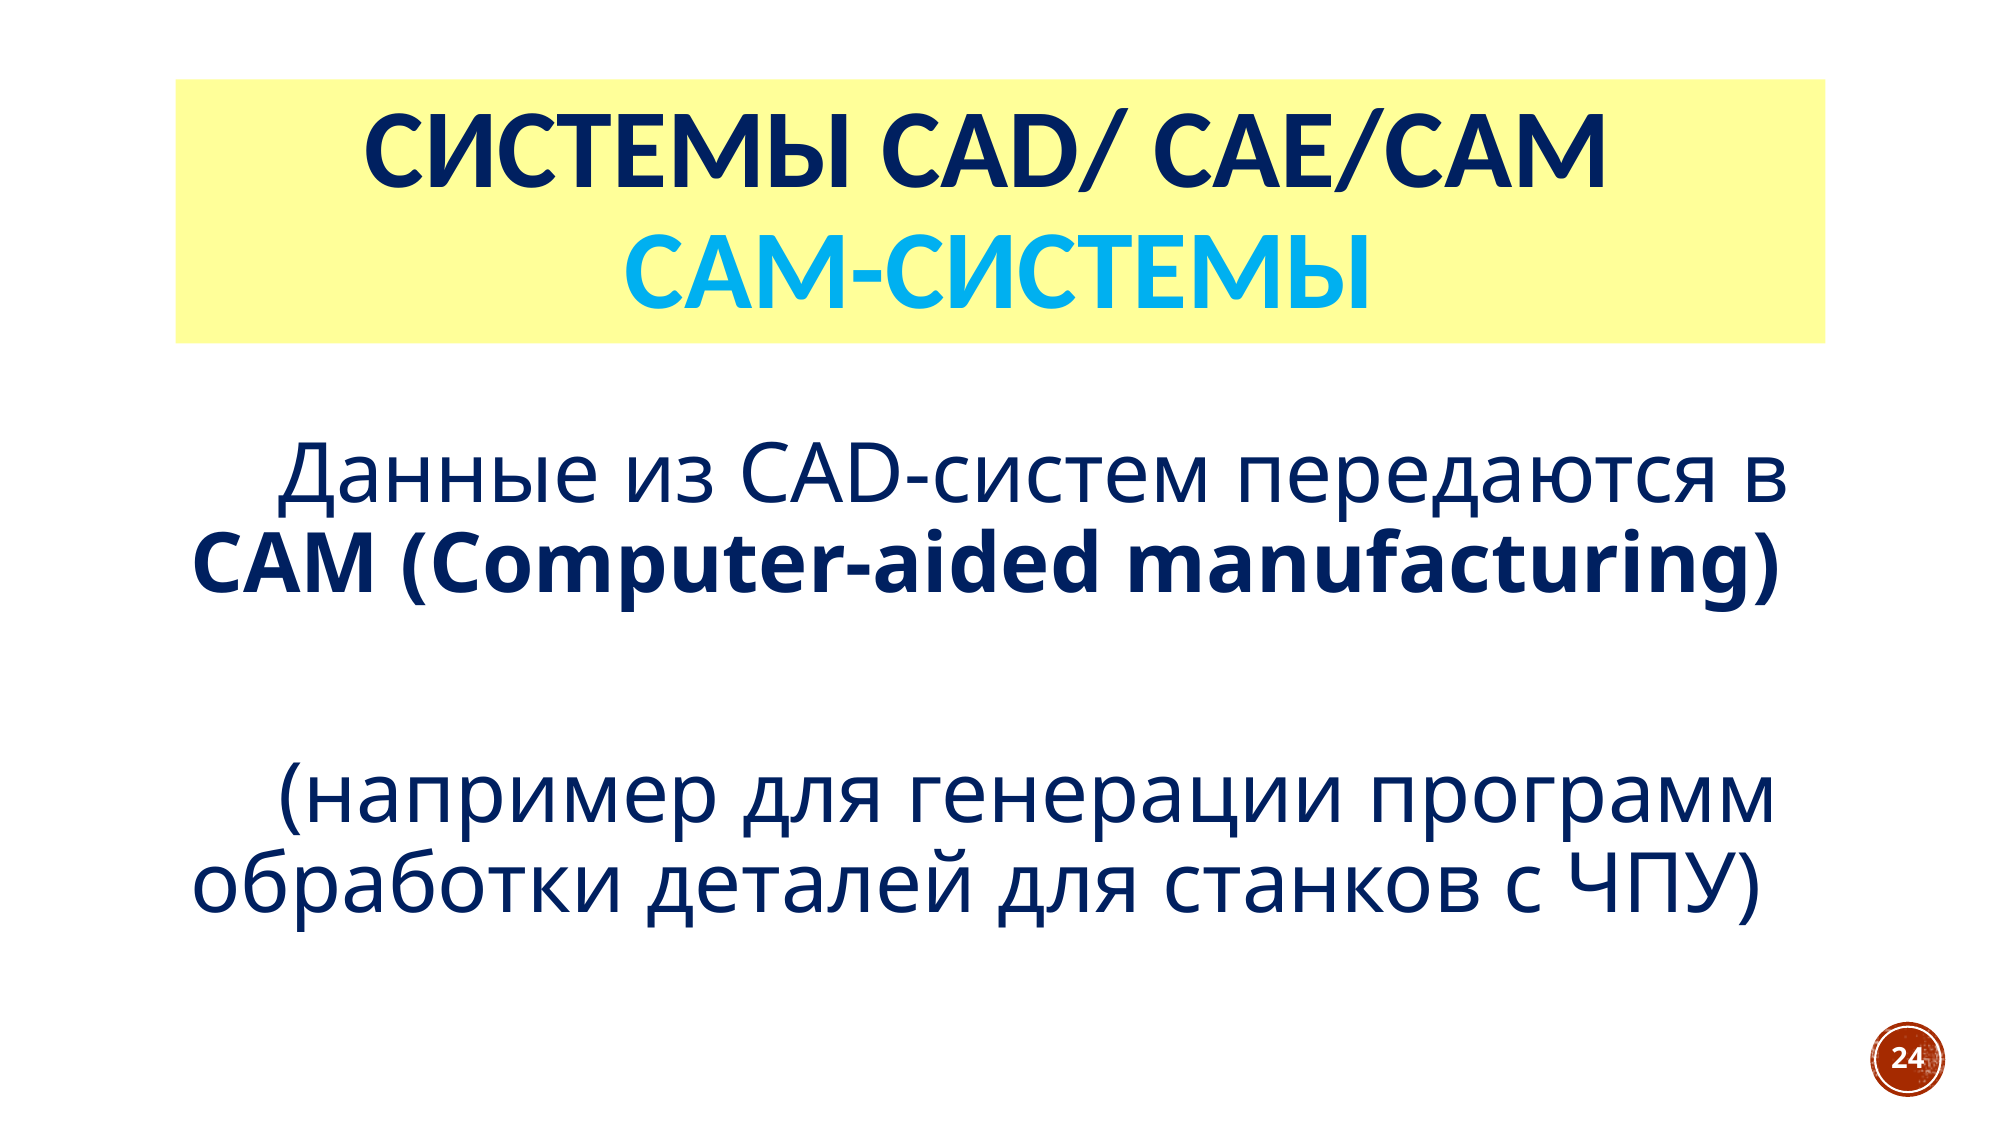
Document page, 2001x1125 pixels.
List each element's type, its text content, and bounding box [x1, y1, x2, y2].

slide_number 24 [1855, 1028, 1961, 1089]
title Системы CAD/ CAE/СAM CAМ-системы [175, 79, 1826, 344]
list Данные из СAD-систем передаются в СAM (Computer-aided manufacturing) (например для генерации программ обработки деталей для станков с ЧПУ) [175, 348, 1826, 1013]
